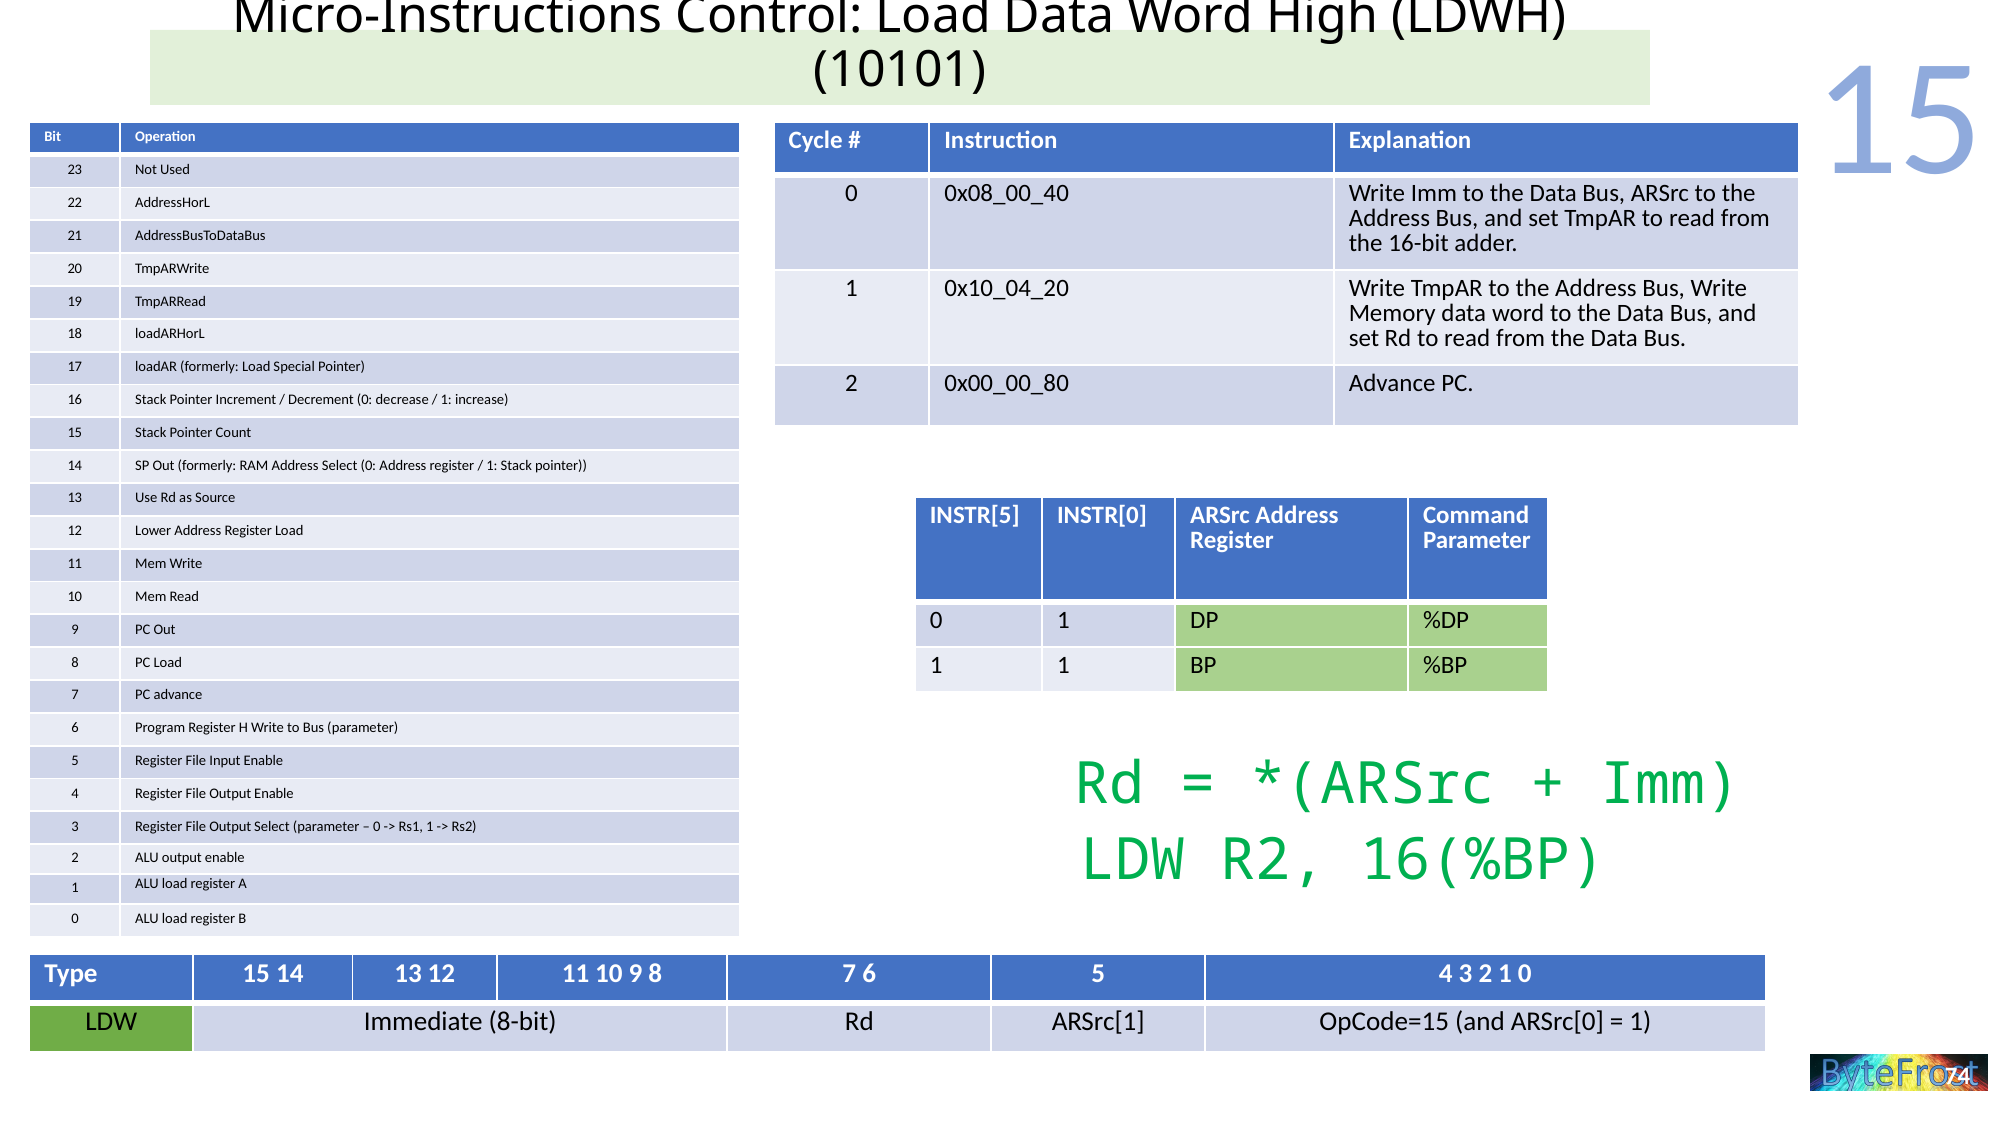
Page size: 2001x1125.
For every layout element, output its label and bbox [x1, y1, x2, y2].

table_cell [1206, 1006, 1765, 1051]
table_header [916, 498, 1041, 599]
table_cell [1335, 271, 1798, 364]
table_header [498, 955, 726, 1000]
table_cell [121, 681, 739, 712]
table_cell [30, 681, 119, 712]
table_cell [121, 287, 739, 318]
table_cell [30, 221, 119, 252]
table_cell [1409, 605, 1547, 646]
table_cell [30, 747, 119, 778]
table_cell [121, 517, 739, 548]
table_cell [728, 1006, 990, 1051]
table_cell [121, 845, 739, 873]
table_header [30, 955, 192, 1000]
table_cell [1176, 648, 1407, 691]
table_cell [121, 254, 739, 285]
table_header [1206, 955, 1765, 1000]
table_cell [30, 287, 119, 318]
table_header [121, 123, 739, 152]
table_header [1176, 498, 1407, 599]
table_header [775, 123, 928, 172]
table_cell [30, 353, 119, 384]
table_cell [121, 779, 739, 810]
table_cell [121, 320, 739, 351]
table_cell [30, 714, 119, 745]
table_cell [930, 271, 1333, 364]
table_cell [30, 254, 119, 285]
table_header [930, 123, 1333, 172]
table_cell [775, 366, 928, 425]
table_cell [30, 875, 119, 903]
table_cell [30, 1006, 192, 1051]
table_cell [30, 188, 119, 219]
table_header [728, 955, 990, 1000]
table_cell [1335, 366, 1798, 425]
table_cell [121, 714, 739, 745]
table_cell [1409, 648, 1547, 691]
text_box [1799, 0, 1999, 215]
table_cell [30, 320, 119, 351]
table_cell [992, 1006, 1204, 1051]
table_cell [916, 648, 1041, 691]
table_cell [30, 385, 119, 416]
table_cell [30, 905, 119, 936]
table_header [1043, 498, 1174, 599]
table_cell [121, 385, 739, 416]
table_header [30, 123, 119, 152]
table_cell [121, 484, 739, 515]
table_cell [775, 178, 928, 269]
table_cell [121, 550, 739, 581]
table_cell [121, 582, 739, 613]
picture [1810, 1054, 1988, 1091]
table_cell [1043, 605, 1174, 646]
table_header [194, 955, 352, 1000]
table_cell [121, 188, 739, 219]
table_cell [30, 779, 119, 810]
table_cell [30, 845, 119, 873]
table_cell [121, 221, 739, 252]
table_cell [30, 582, 119, 613]
table_cell [121, 157, 739, 187]
table_cell [121, 648, 739, 679]
table_cell [30, 615, 119, 646]
table_cell [30, 550, 119, 581]
table_cell [194, 1006, 726, 1051]
table_header [1335, 123, 1798, 172]
table_cell [121, 812, 739, 843]
table_cell [30, 517, 119, 548]
table_cell [30, 157, 119, 187]
table_cell [1335, 178, 1798, 269]
table_cell [121, 905, 739, 936]
table_cell [121, 615, 739, 646]
table_cell [121, 875, 739, 903]
table_header [1409, 498, 1547, 599]
table_cell [121, 418, 739, 449]
table_cell [930, 178, 1333, 269]
table_cell [121, 747, 739, 778]
table_cell [916, 605, 1041, 646]
table_cell [30, 812, 119, 843]
table_cell [30, 418, 119, 449]
table_cell [1176, 605, 1407, 646]
table_cell [930, 366, 1333, 425]
text_box [1060, 737, 1755, 899]
text_box [1535, 1044, 1986, 1105]
title [150, 29, 1650, 105]
table_cell [121, 451, 739, 482]
table_cell [121, 353, 739, 384]
table_cell [30, 648, 119, 679]
table_cell [775, 271, 928, 364]
table_header [353, 955, 496, 1000]
table_cell [1043, 648, 1174, 691]
table_cell [30, 484, 119, 515]
table_cell [30, 451, 119, 482]
table_header [992, 955, 1204, 1000]
